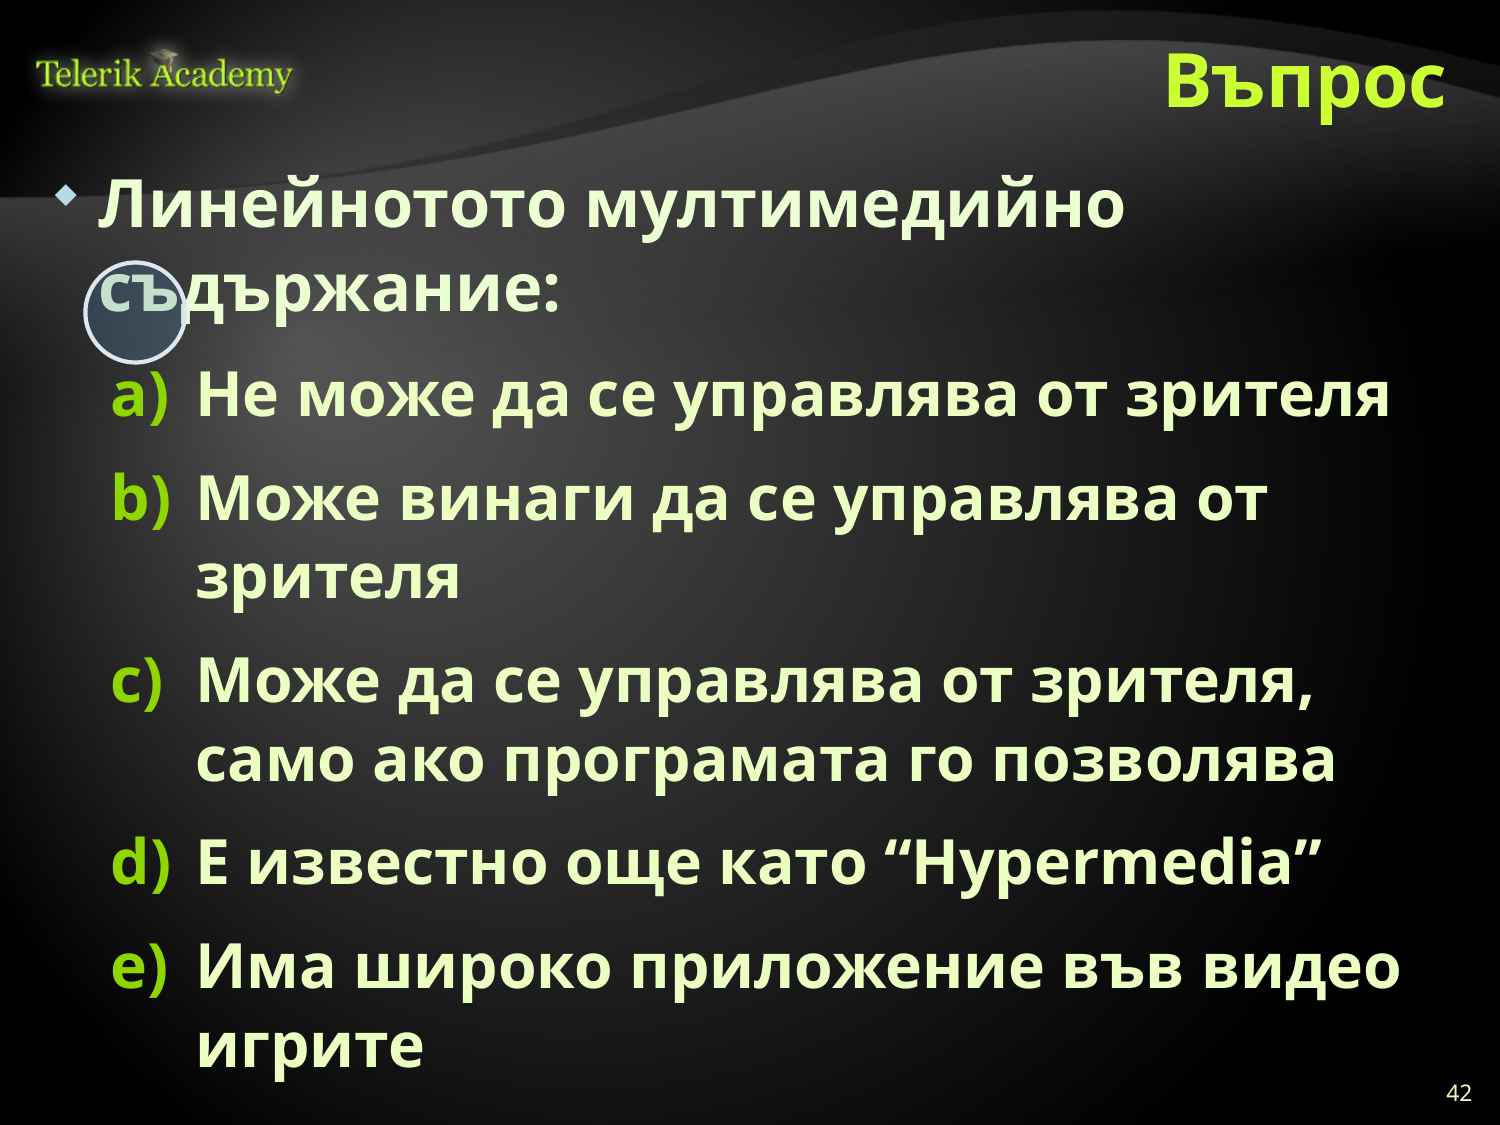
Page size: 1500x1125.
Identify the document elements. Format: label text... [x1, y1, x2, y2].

list Линейнотото мултимедийно съдържание: Не може да се управлява от зрителя Mоже винаги да се управлява от зрителя Mоже да се управлява от зрителя, само ако програмата го позволява E известно още като “Hypermedia” Има широко приложение във видео игрите [37, 149, 1463, 1100]
text_box [83, 260, 188, 365]
picture [0, 0, 1500, 1125]
slide_number 42 [1412, 1074, 1488, 1113]
title Въпрос [300, 12, 1463, 149]
